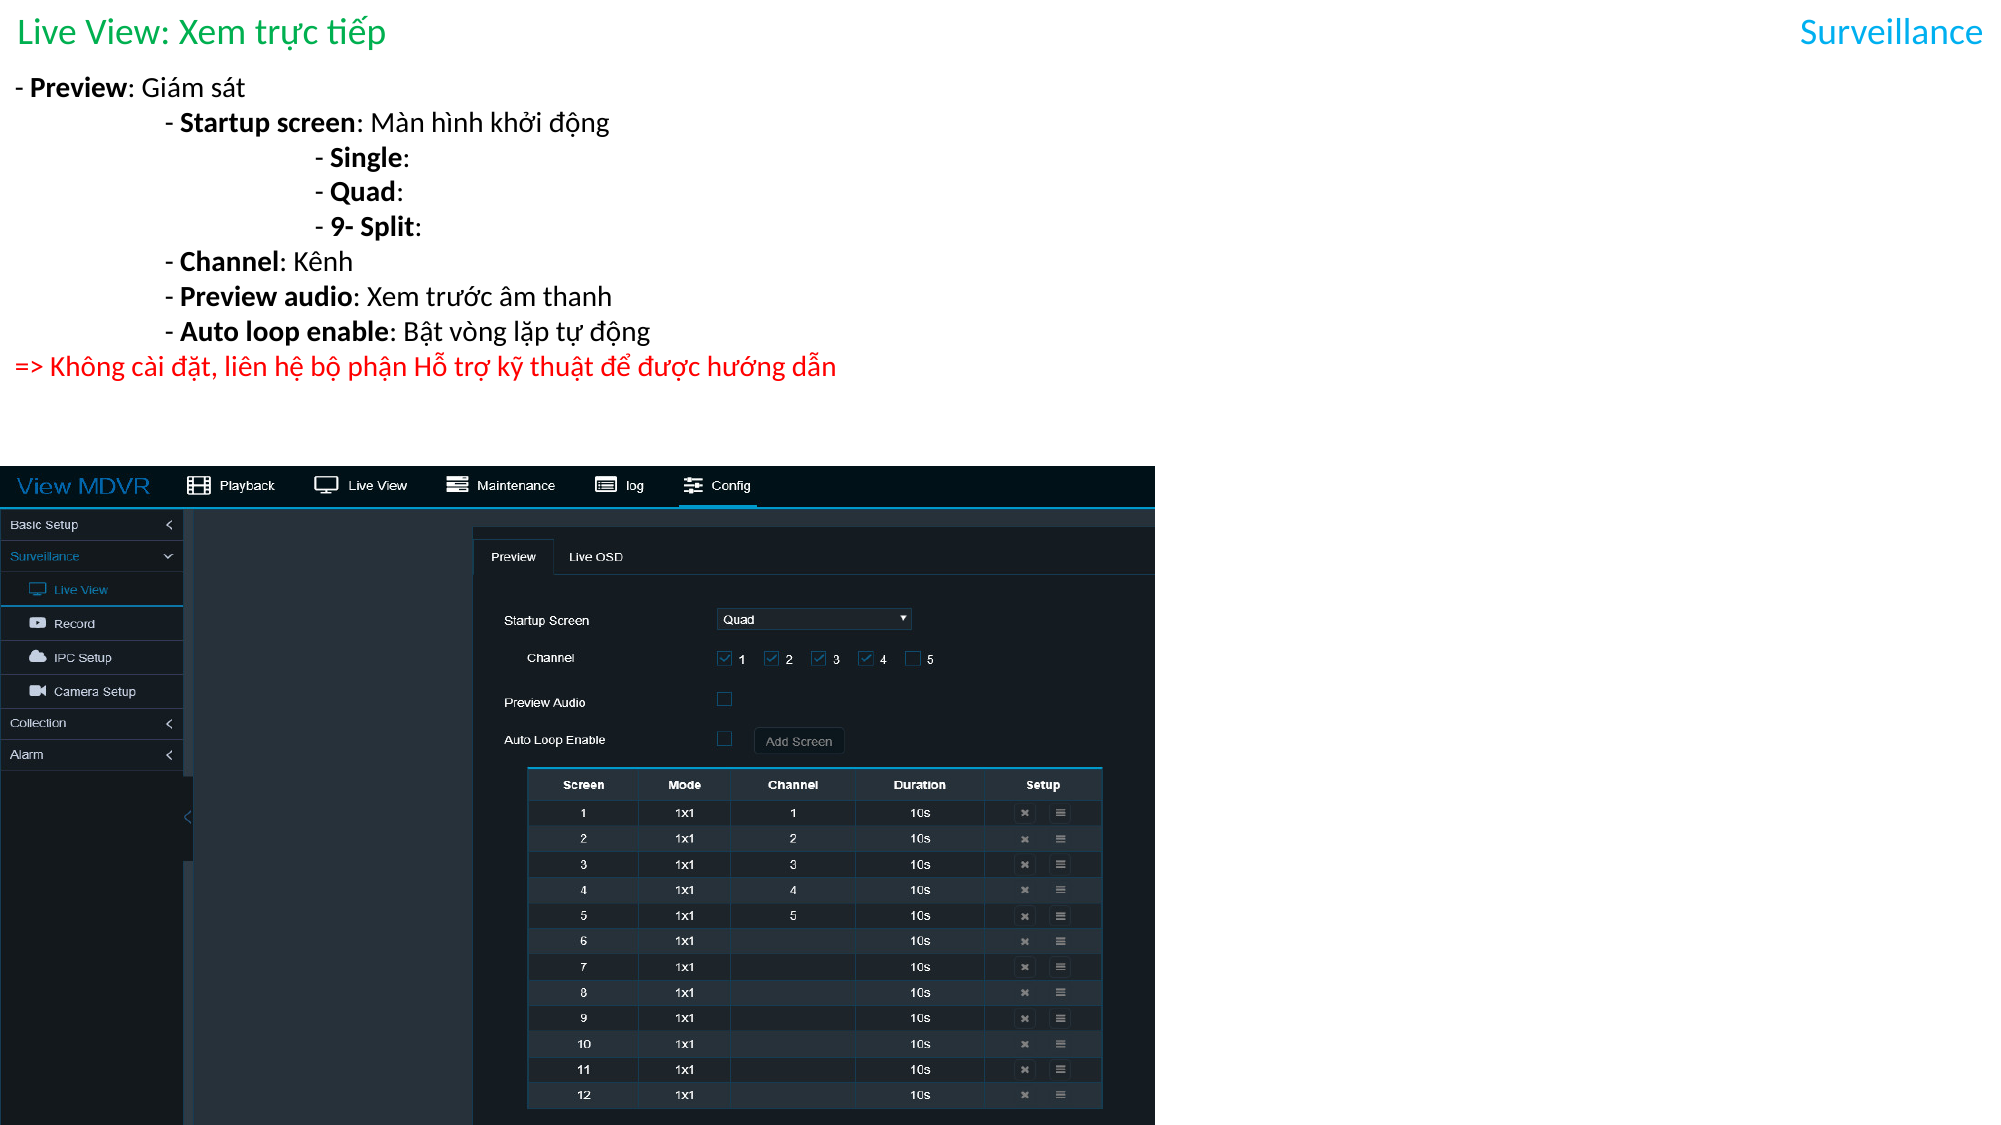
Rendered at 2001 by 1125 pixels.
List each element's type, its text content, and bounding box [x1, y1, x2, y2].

text_box Surveillance [1785, 0, 1999, 60]
picture [0, 466, 1155, 506]
text_box - Preview: Giám sát - Startup screen: Màn hình khởi động - Single: - Quad: - 9- Split: - Channel: Kênh - Preview audio: Xem trước âm thanh - Auto loop enable: Bật vòng lặp tự động => Không cài đặt, liên hệ bộ phận Hỗ trợ kỹ thuật để được hướng dẫn [0, 60, 972, 390]
picture [0, 510, 1155, 1125]
text_box Live View: Xem trực tiếp [2, 0, 402, 60]
